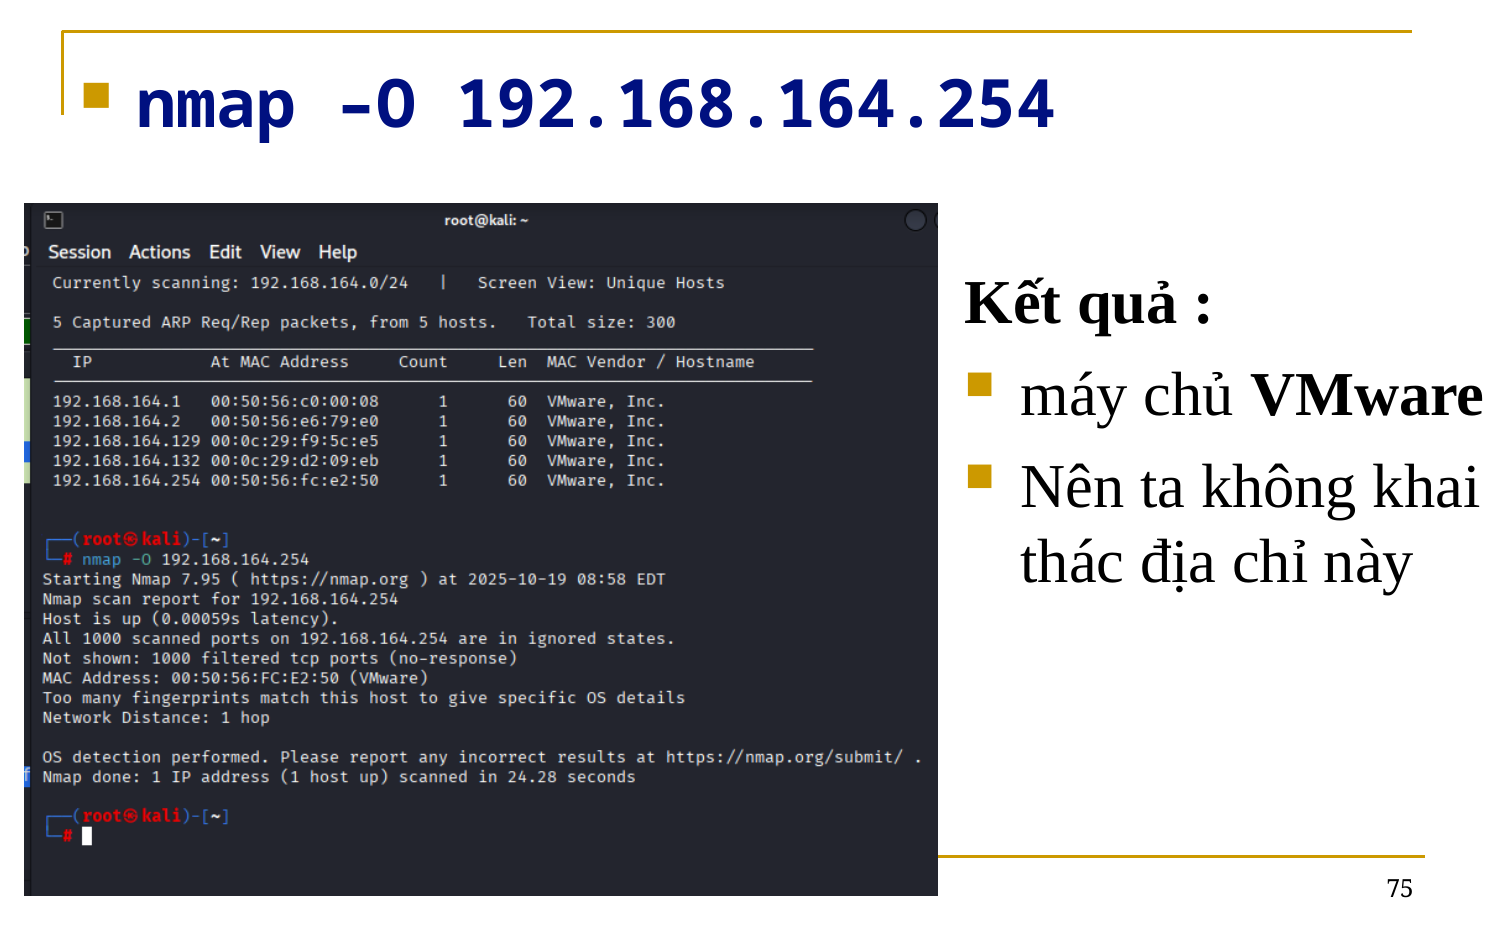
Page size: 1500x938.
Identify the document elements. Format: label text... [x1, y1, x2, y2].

text_box Kết quả : máy chủ VMware Nên ta không khai thác địa chỉ này [962, 243, 1500, 595]
text_box nmap –O 192.168.164.254 [78, 43, 1500, 141]
slide_number 75 [1380, 878, 1419, 938]
picture [24, 202, 938, 896]
